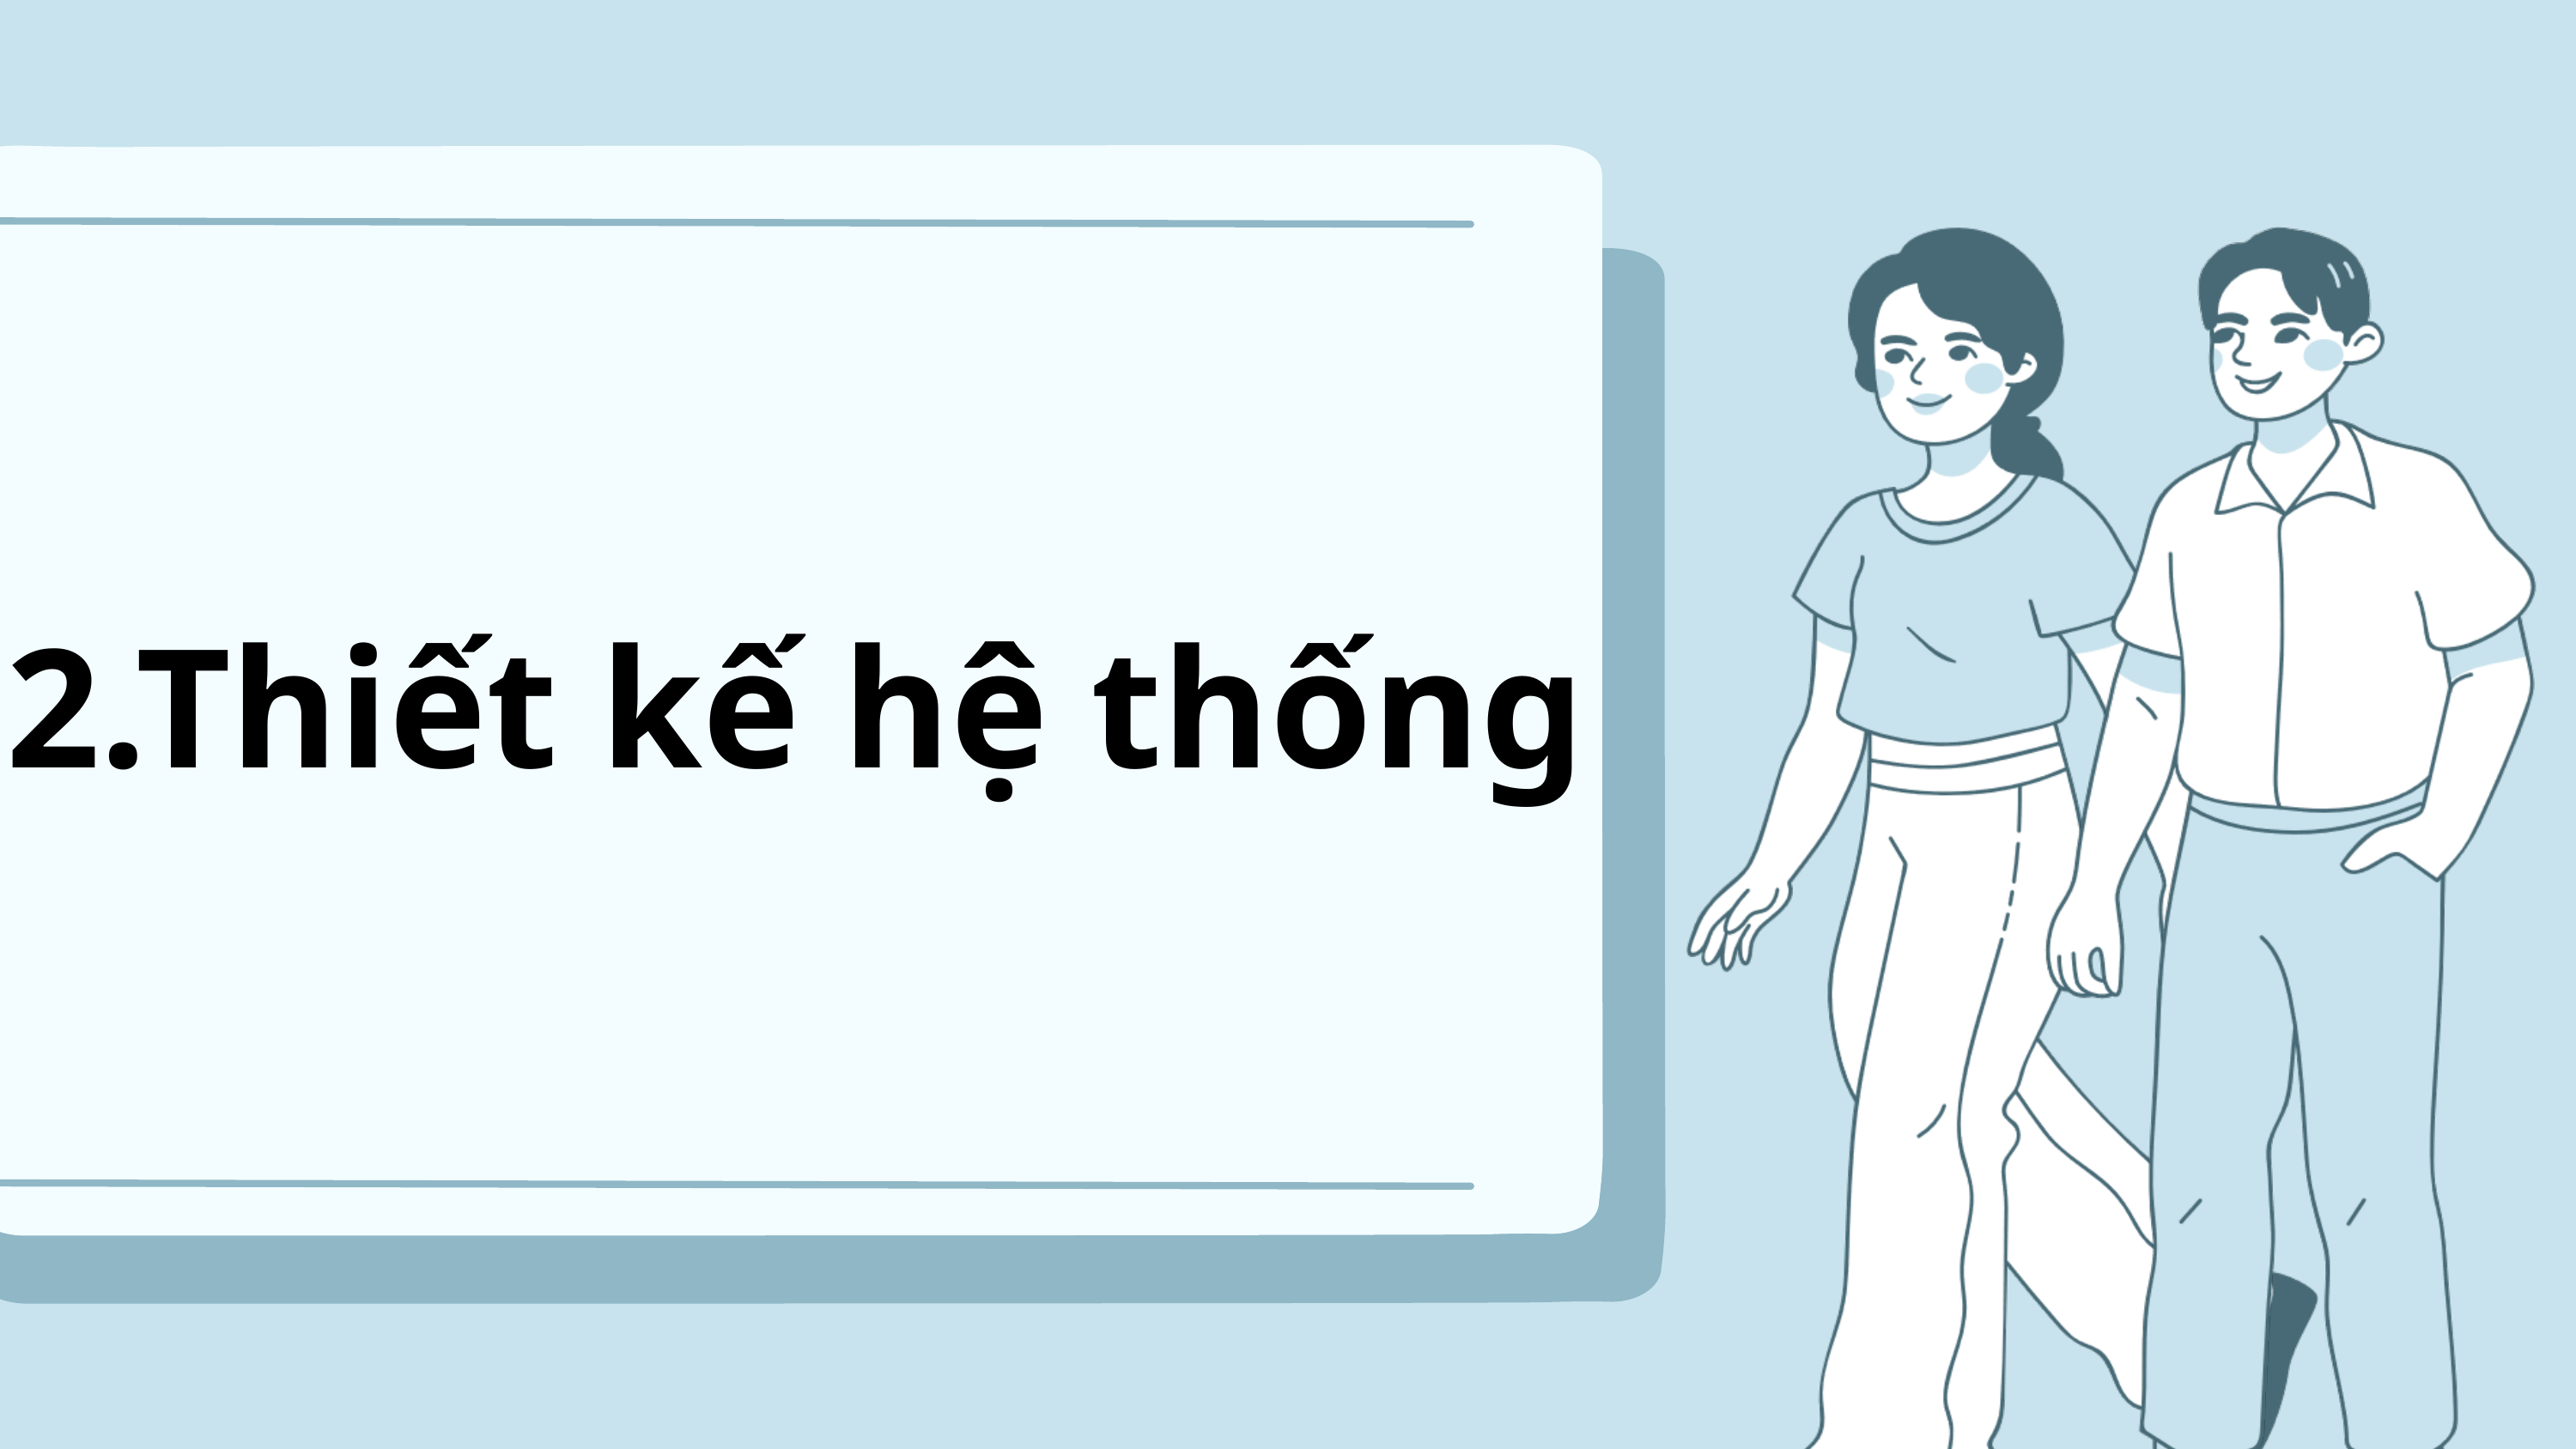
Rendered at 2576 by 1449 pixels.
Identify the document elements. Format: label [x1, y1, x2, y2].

text_box [1686, 227, 2040, 1449]
text_box [0, 144, 1666, 1304]
text_box [2040, 227, 2537, 1449]
